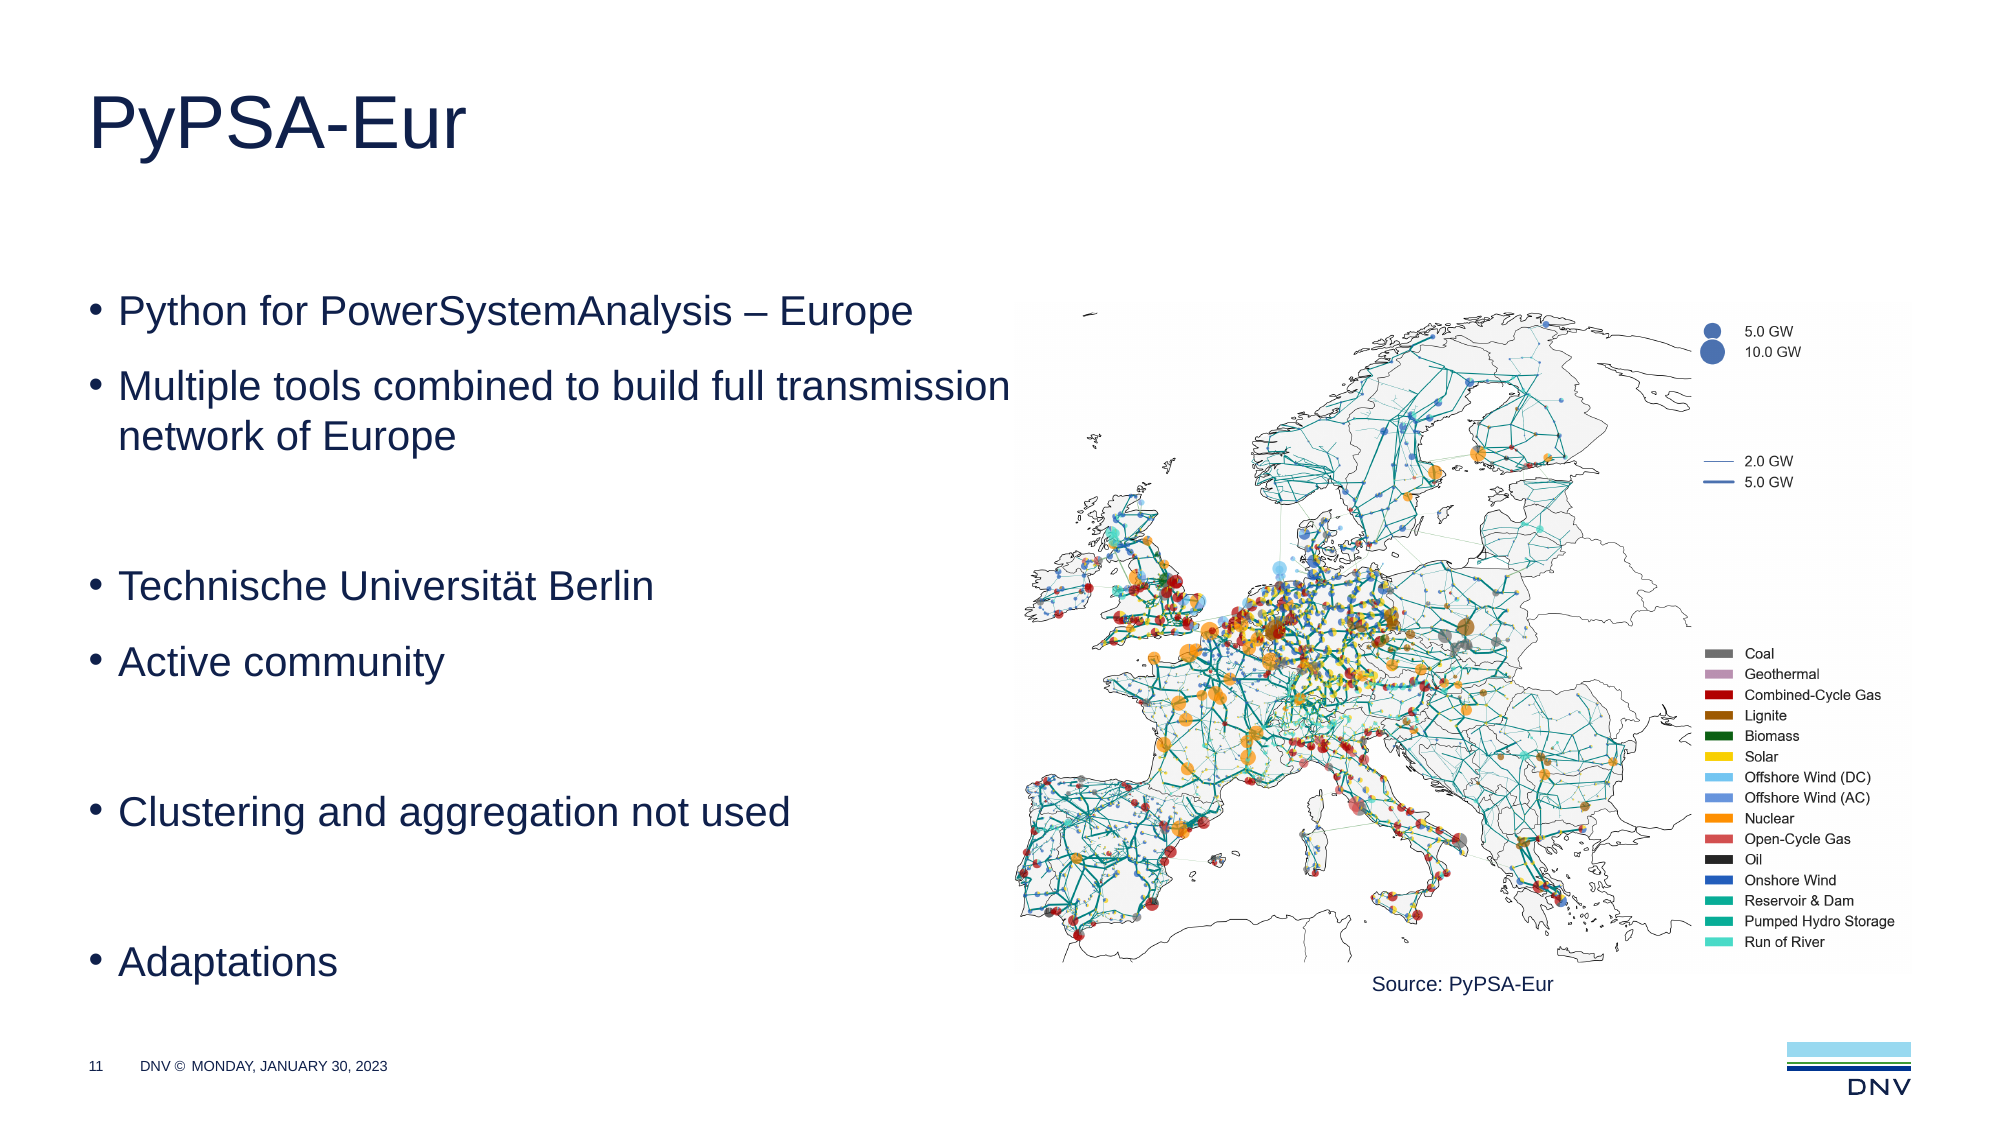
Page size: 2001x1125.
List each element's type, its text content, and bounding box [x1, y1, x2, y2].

picture [1014, 301, 1912, 974]
list Python for PowerSystemAnalysis – Europe Multiple tools combined to build full transmission network of Europe Technische Universität Berlin Active community Clustering and aggregation not used Adaptations [88, 283, 1050, 992]
text_box Source: PyPSA-Eur [1110, 982, 1816, 996]
title PyPSA-Eur [88, 88, 1912, 243]
slide_number 11 [88, 1056, 133, 1082]
